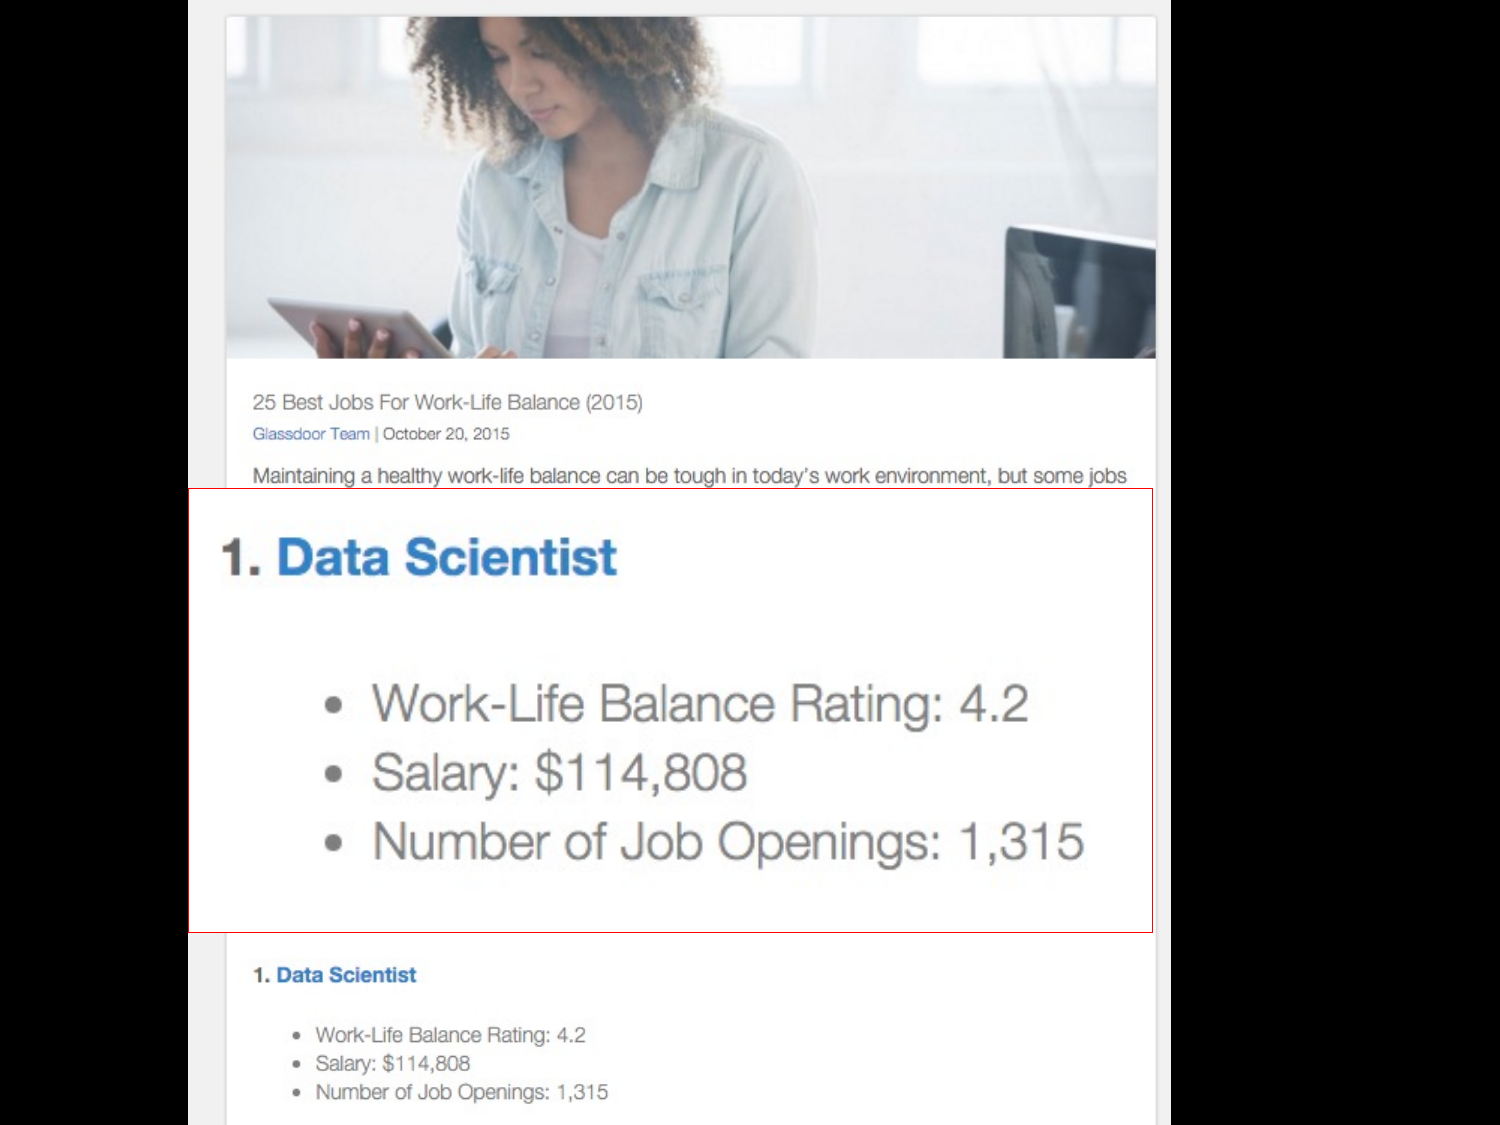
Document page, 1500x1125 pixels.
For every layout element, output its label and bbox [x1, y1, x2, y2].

picture [187, 0, 1172, 1125]
